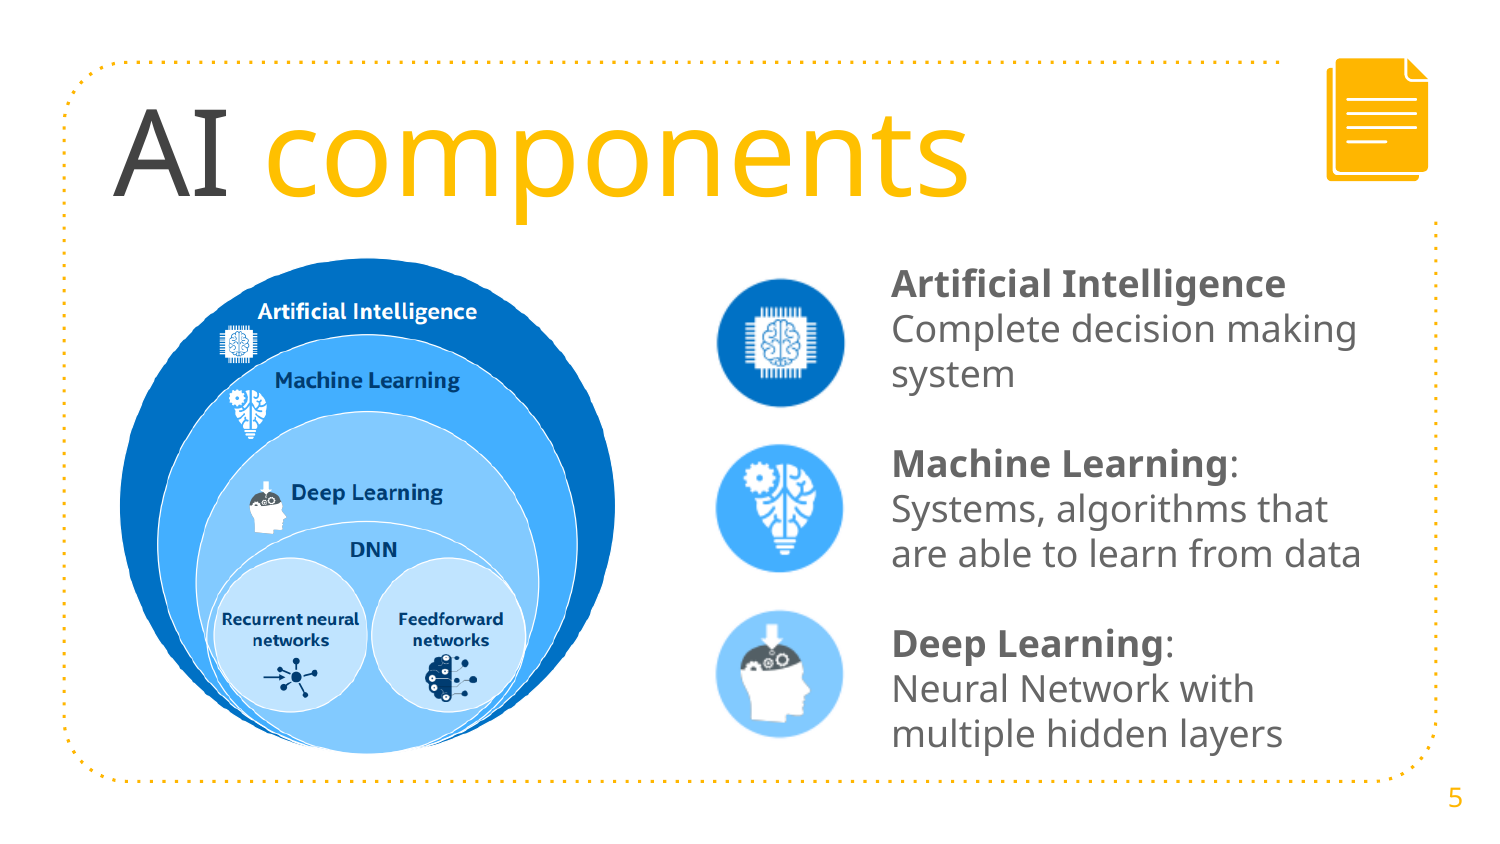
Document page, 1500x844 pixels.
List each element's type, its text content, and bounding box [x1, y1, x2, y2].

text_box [1326, 58, 1429, 182]
title AI components [98, 60, 1225, 202]
picture [708, 601, 852, 748]
picture [708, 435, 852, 582]
slide_number 5 [1411, 753, 1500, 844]
text_box Artificial Intelligence Complete decision making system Machine Learning: Systems, algorithms that are able to learn from data Deep Learning: Neural Network with multiple hidden layers [876, 253, 1401, 844]
picture [113, 250, 628, 759]
picture [706, 269, 854, 416]
